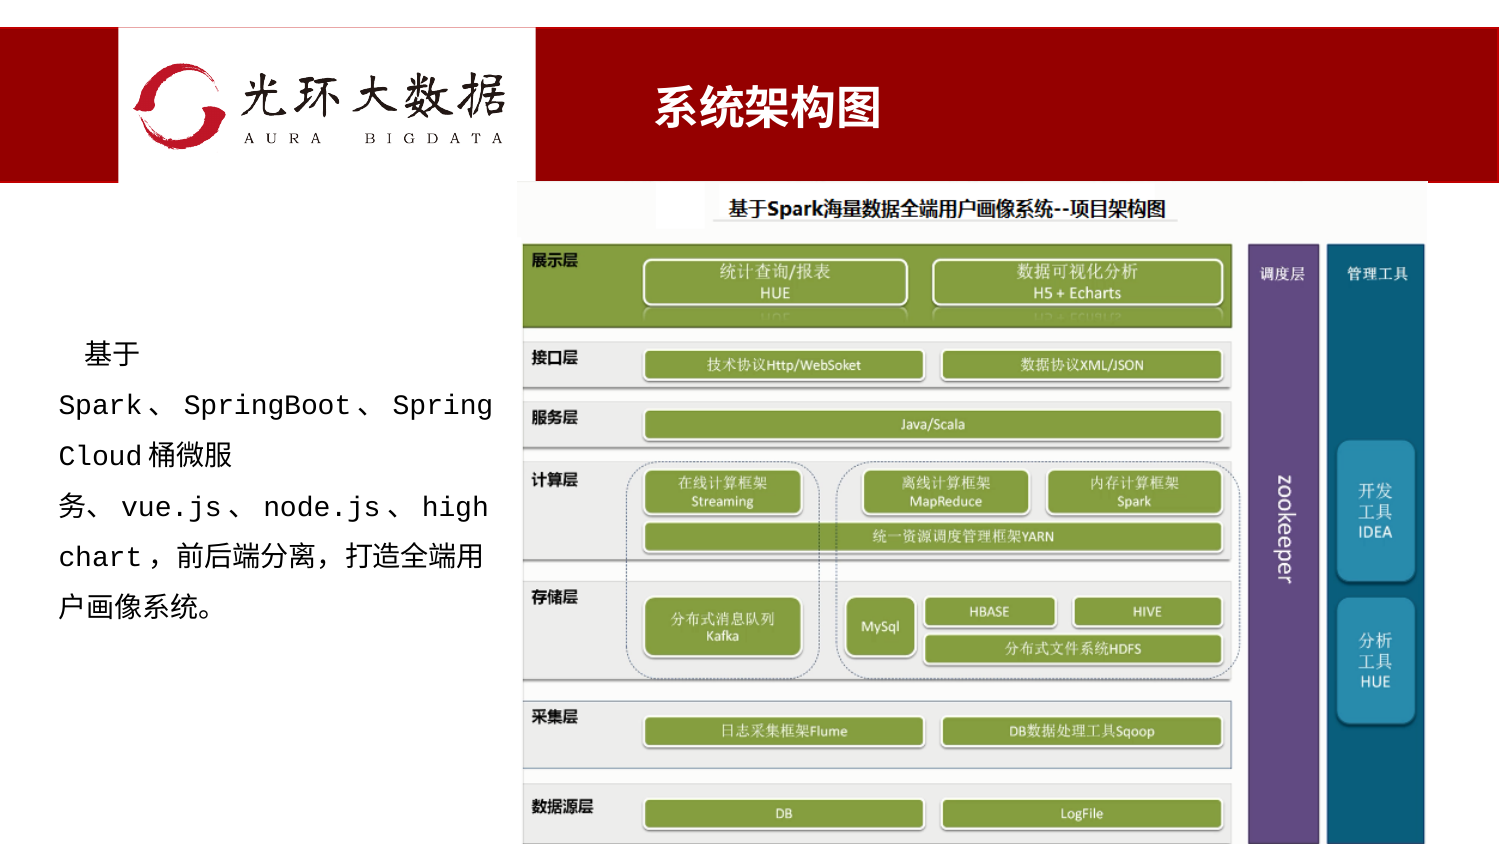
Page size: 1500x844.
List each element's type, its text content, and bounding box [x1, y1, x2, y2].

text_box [0, 27, 1499, 186]
text_box 基于Spark、SpringBoot、SpringCloud桶微服务、vue.js、node.js、highchart，前后端分离，打造全端用户画像系统。 [43, 312, 517, 631]
picture [517, 181, 1428, 844]
